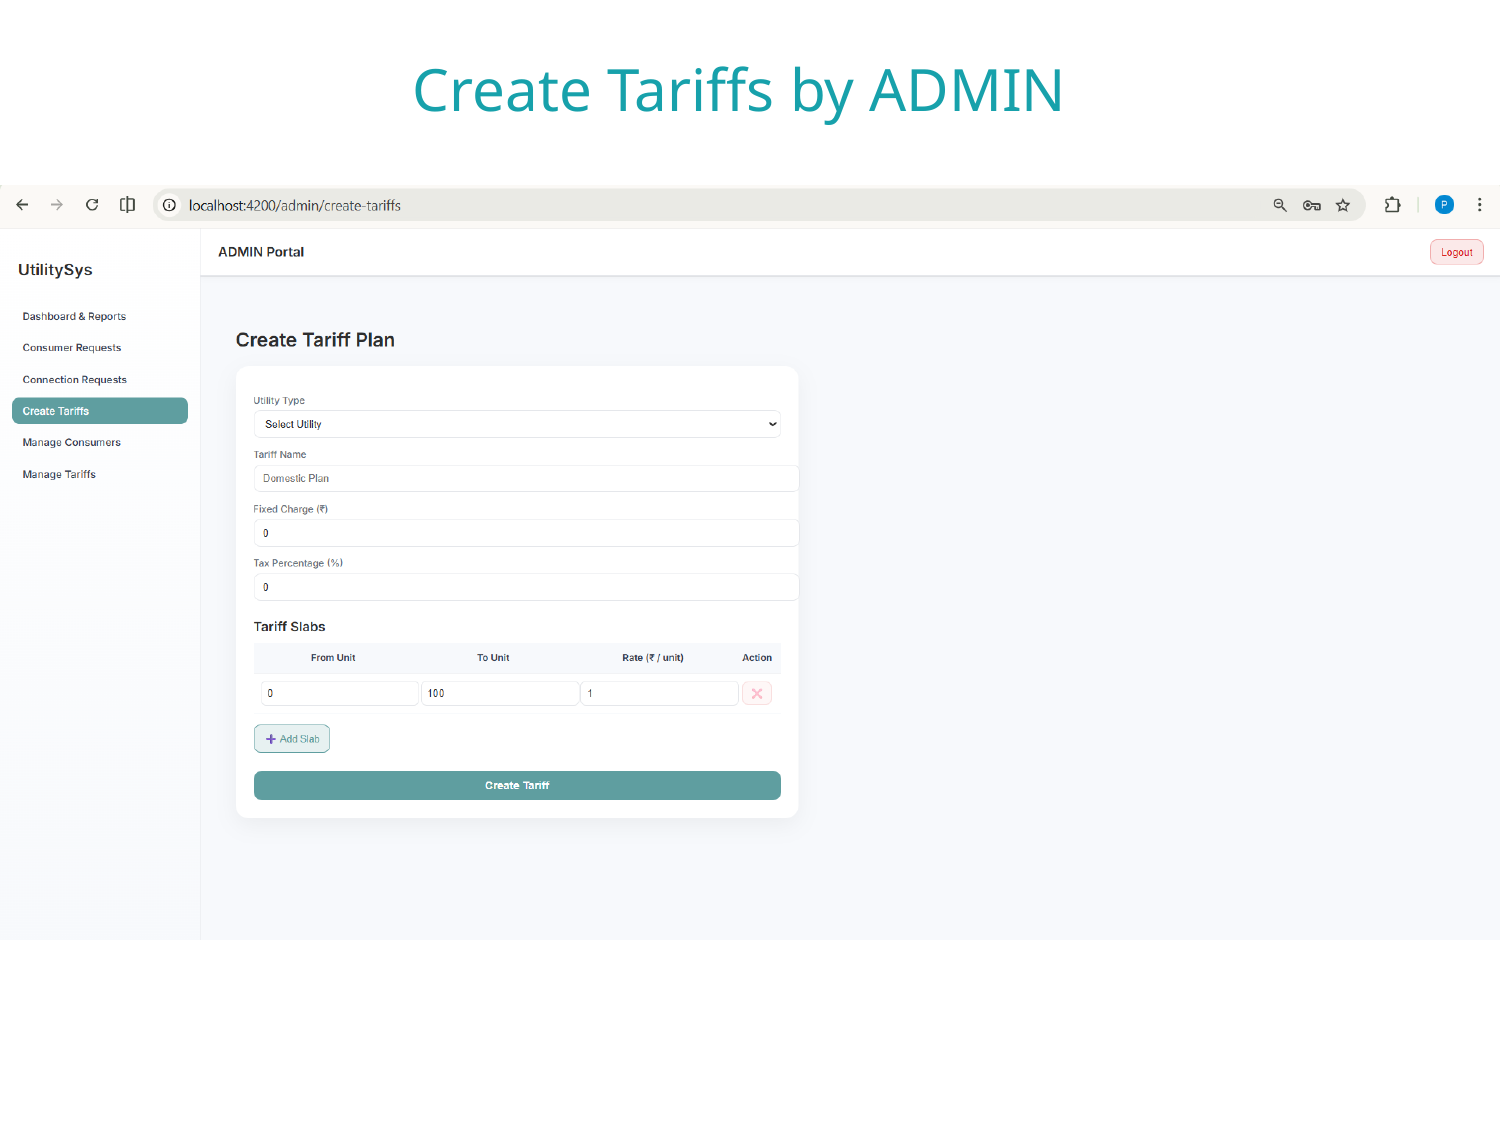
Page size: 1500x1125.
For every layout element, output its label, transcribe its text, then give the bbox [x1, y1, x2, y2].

picture [0, 185, 1500, 940]
text_box Create Tariffs by ADMIN [152, 53, 1327, 137]
